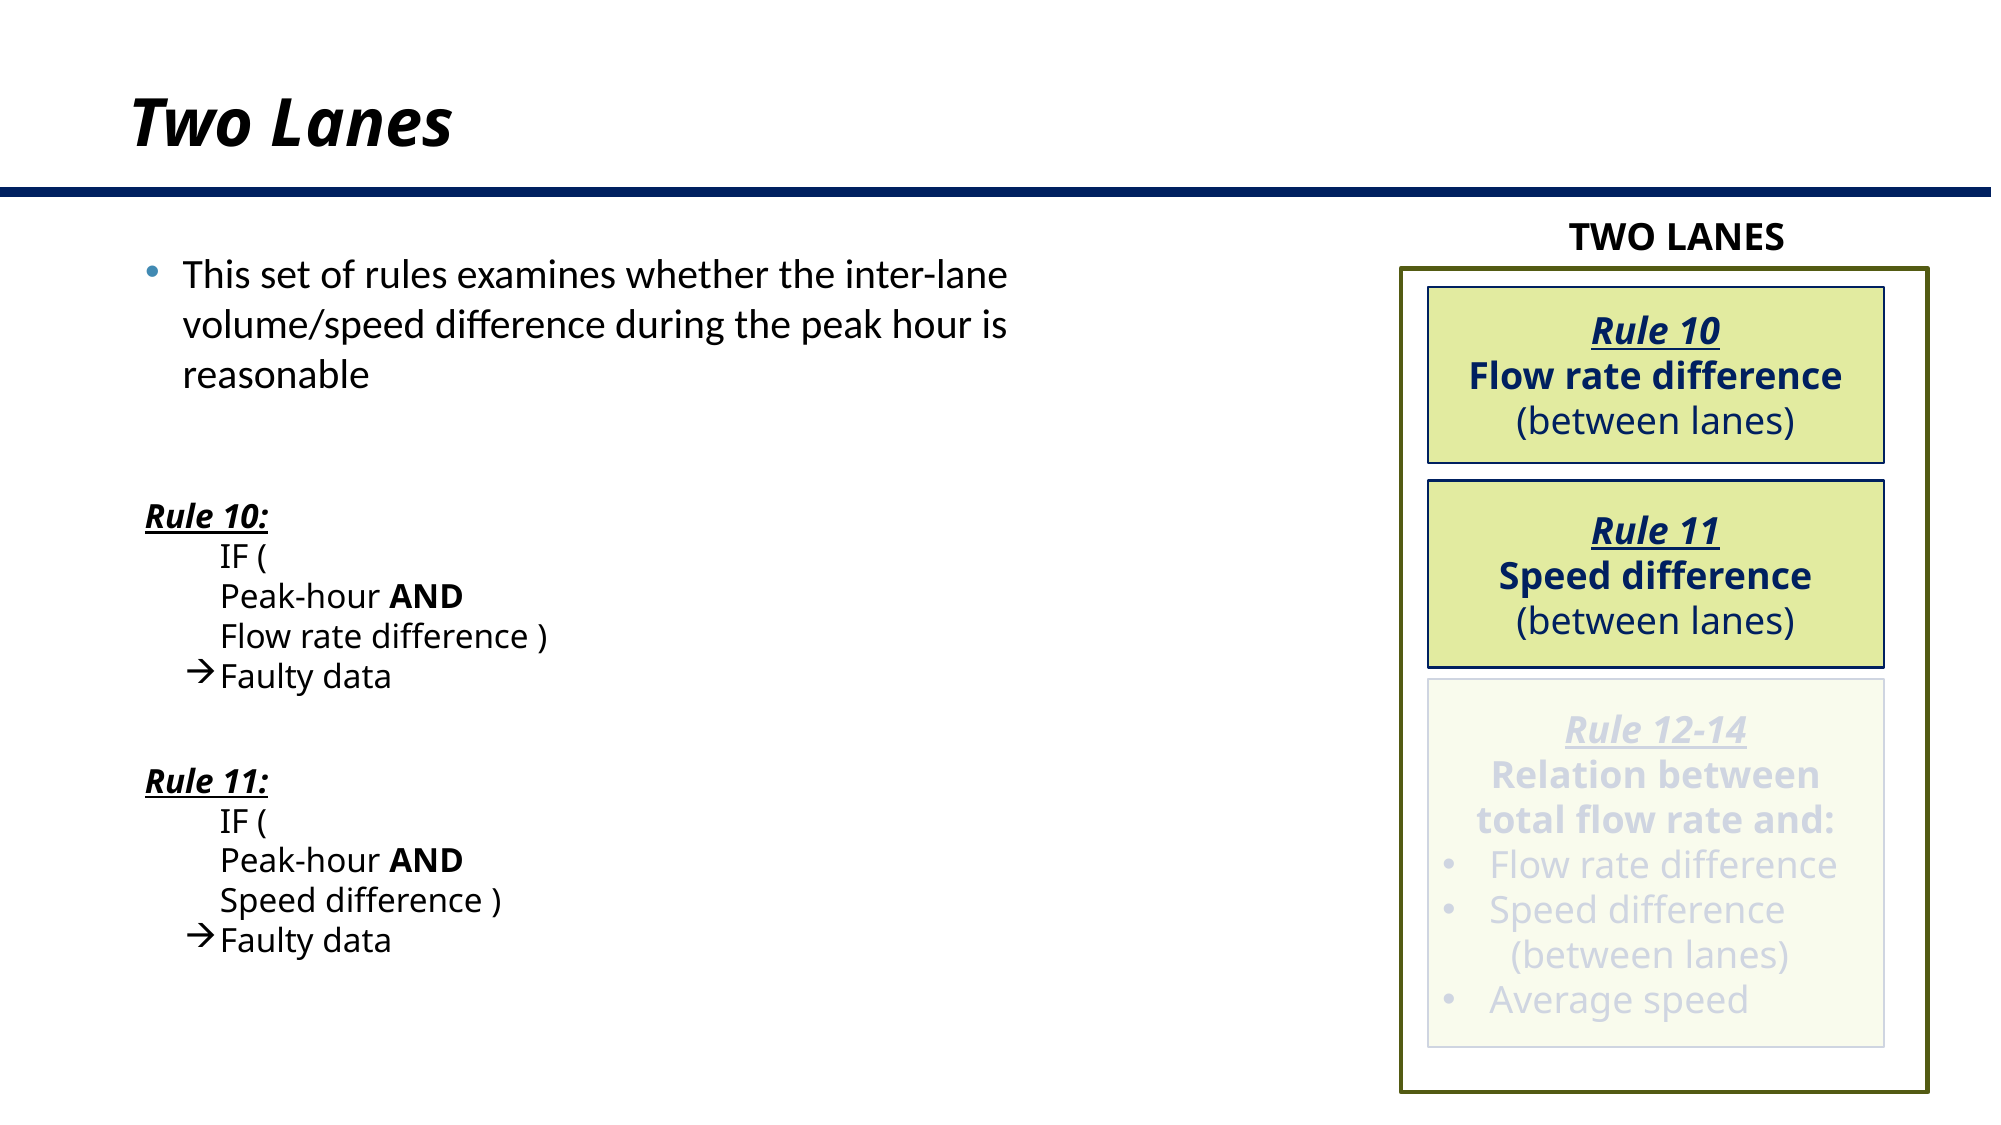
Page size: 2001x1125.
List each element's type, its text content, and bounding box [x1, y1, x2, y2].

text_box Two Lanes [113, 72, 469, 167]
list This set of rules examines whether the inter-lane volume/speed difference during the peak hour is reasonable [130, 238, 1105, 442]
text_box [1400, 205, 1928, 1093]
